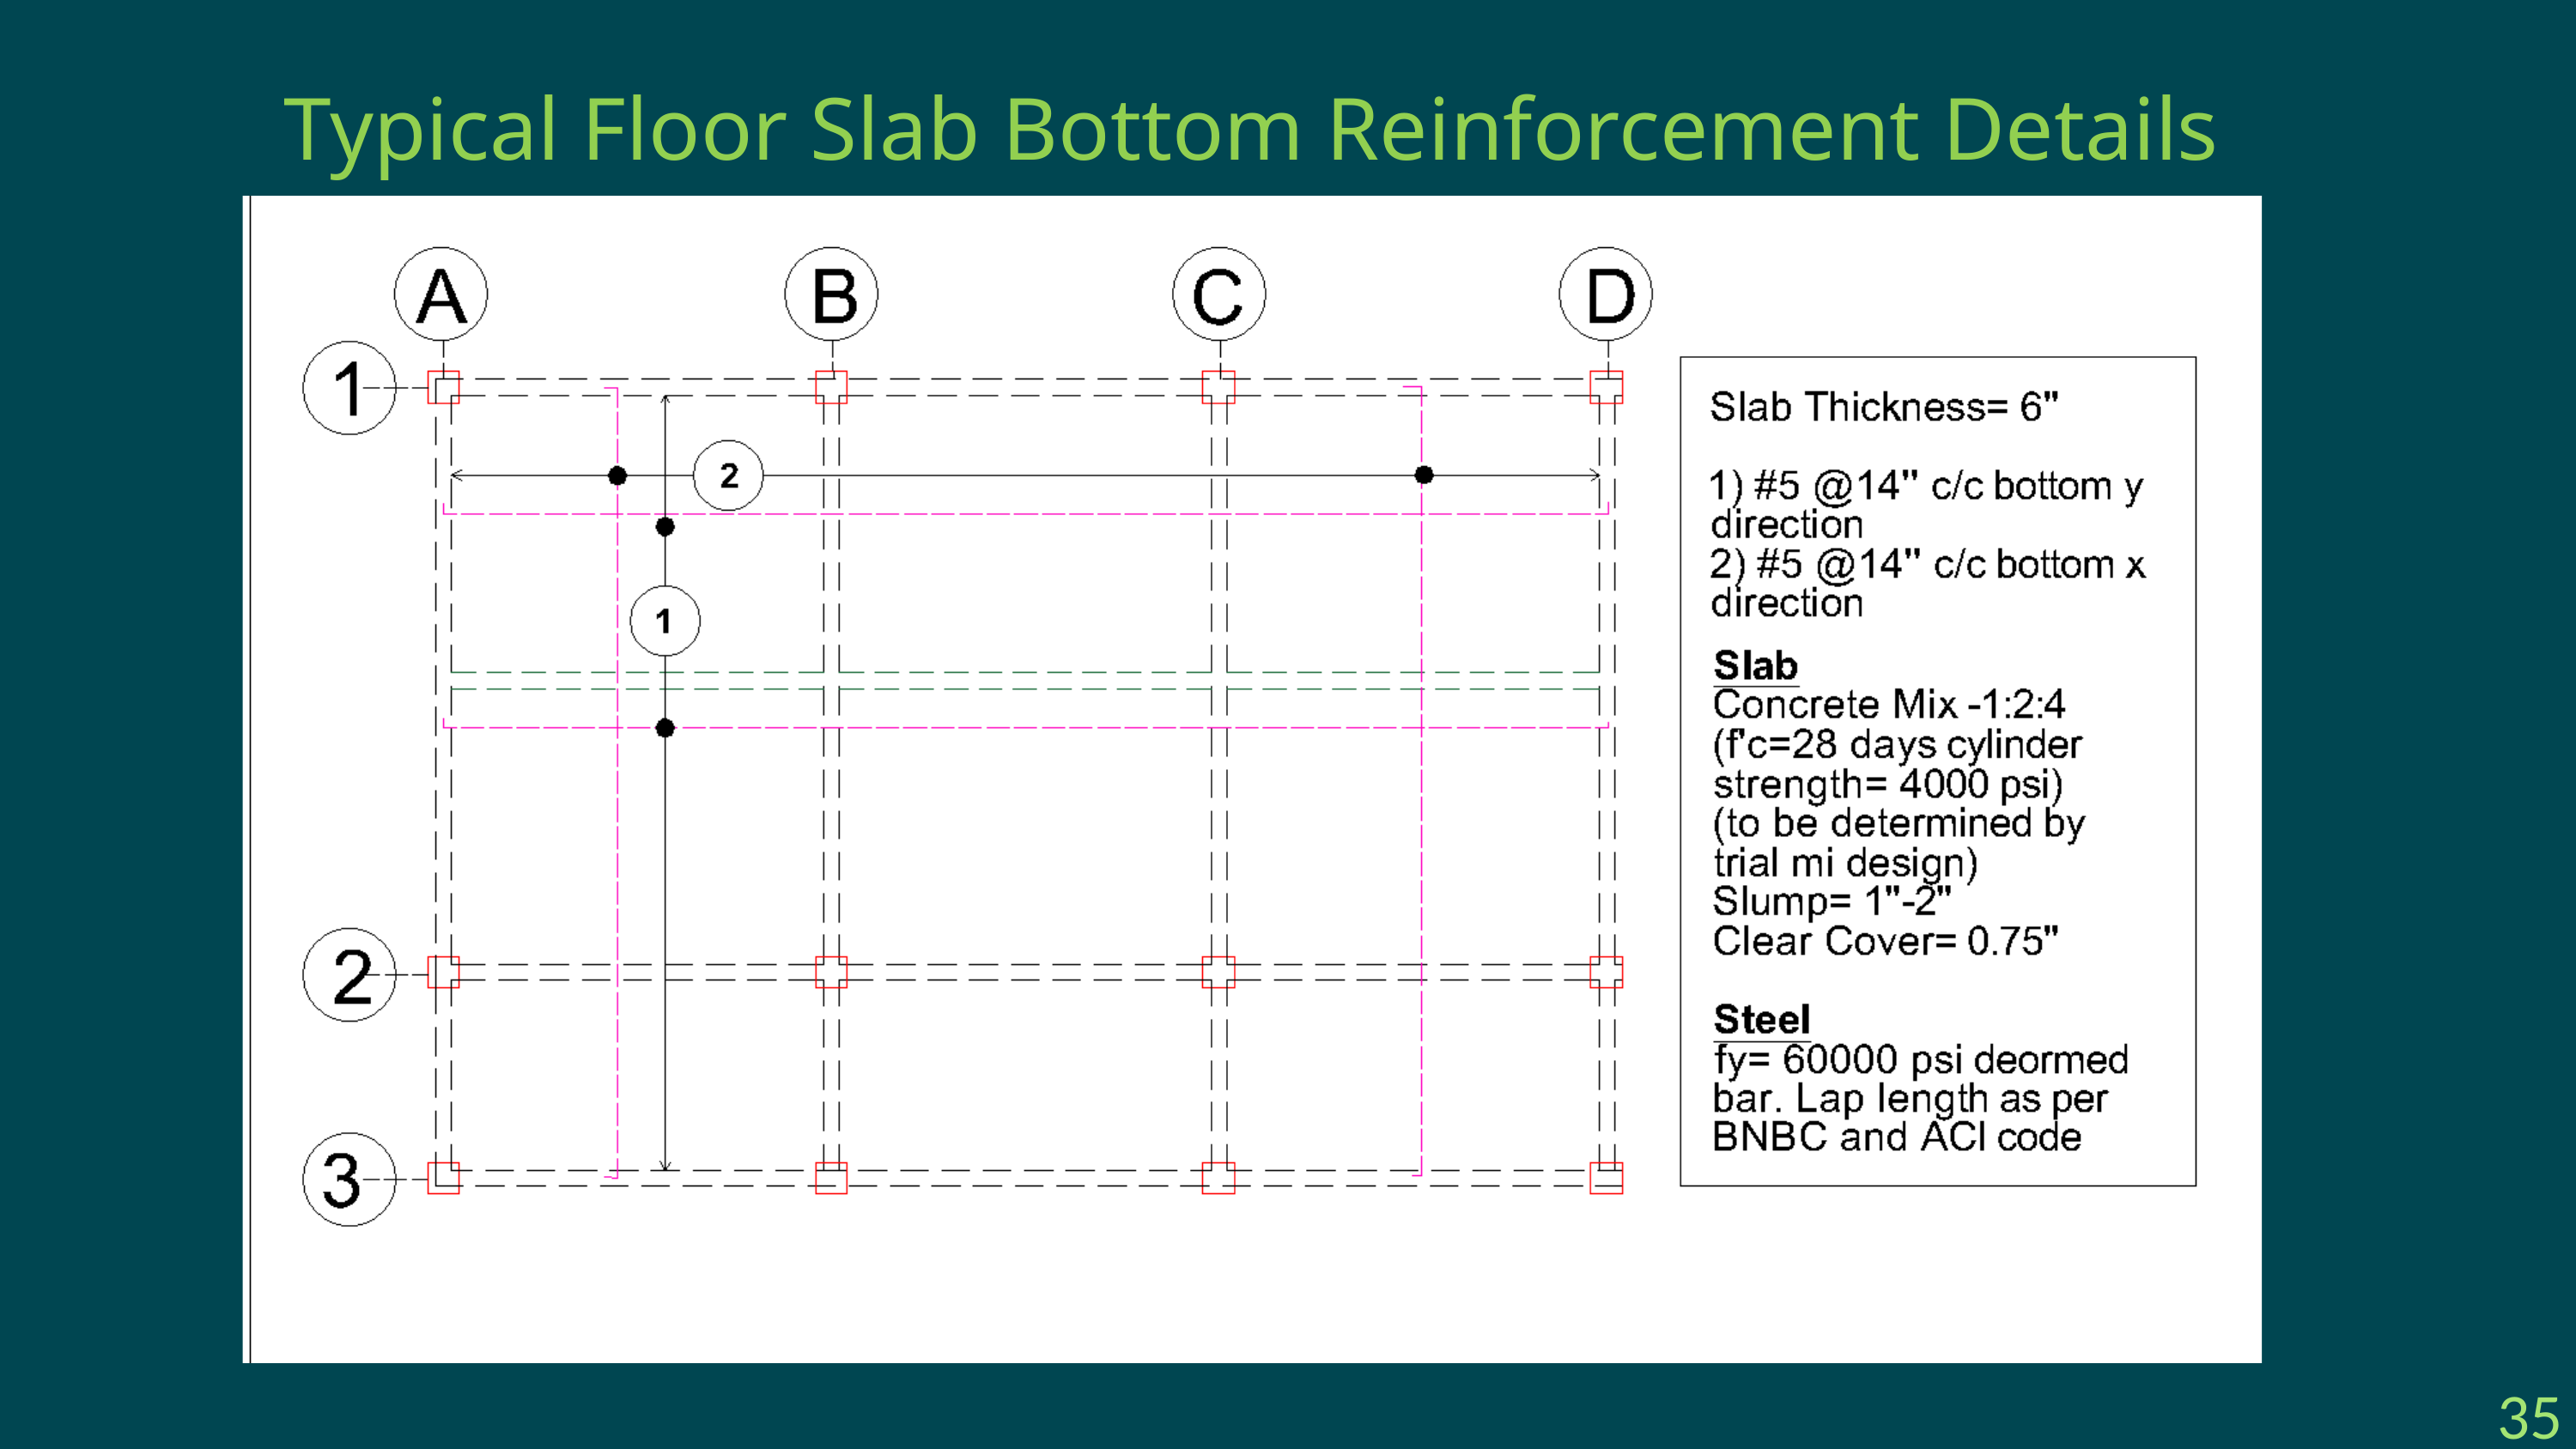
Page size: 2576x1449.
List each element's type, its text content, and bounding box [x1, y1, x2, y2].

text_box [242, 196, 2263, 1363]
text_box Typical Floor Slab Bottom Reinforcement Details [270, 91, 2234, 178]
slide_number 35 [2071, 1294, 2576, 1449]
